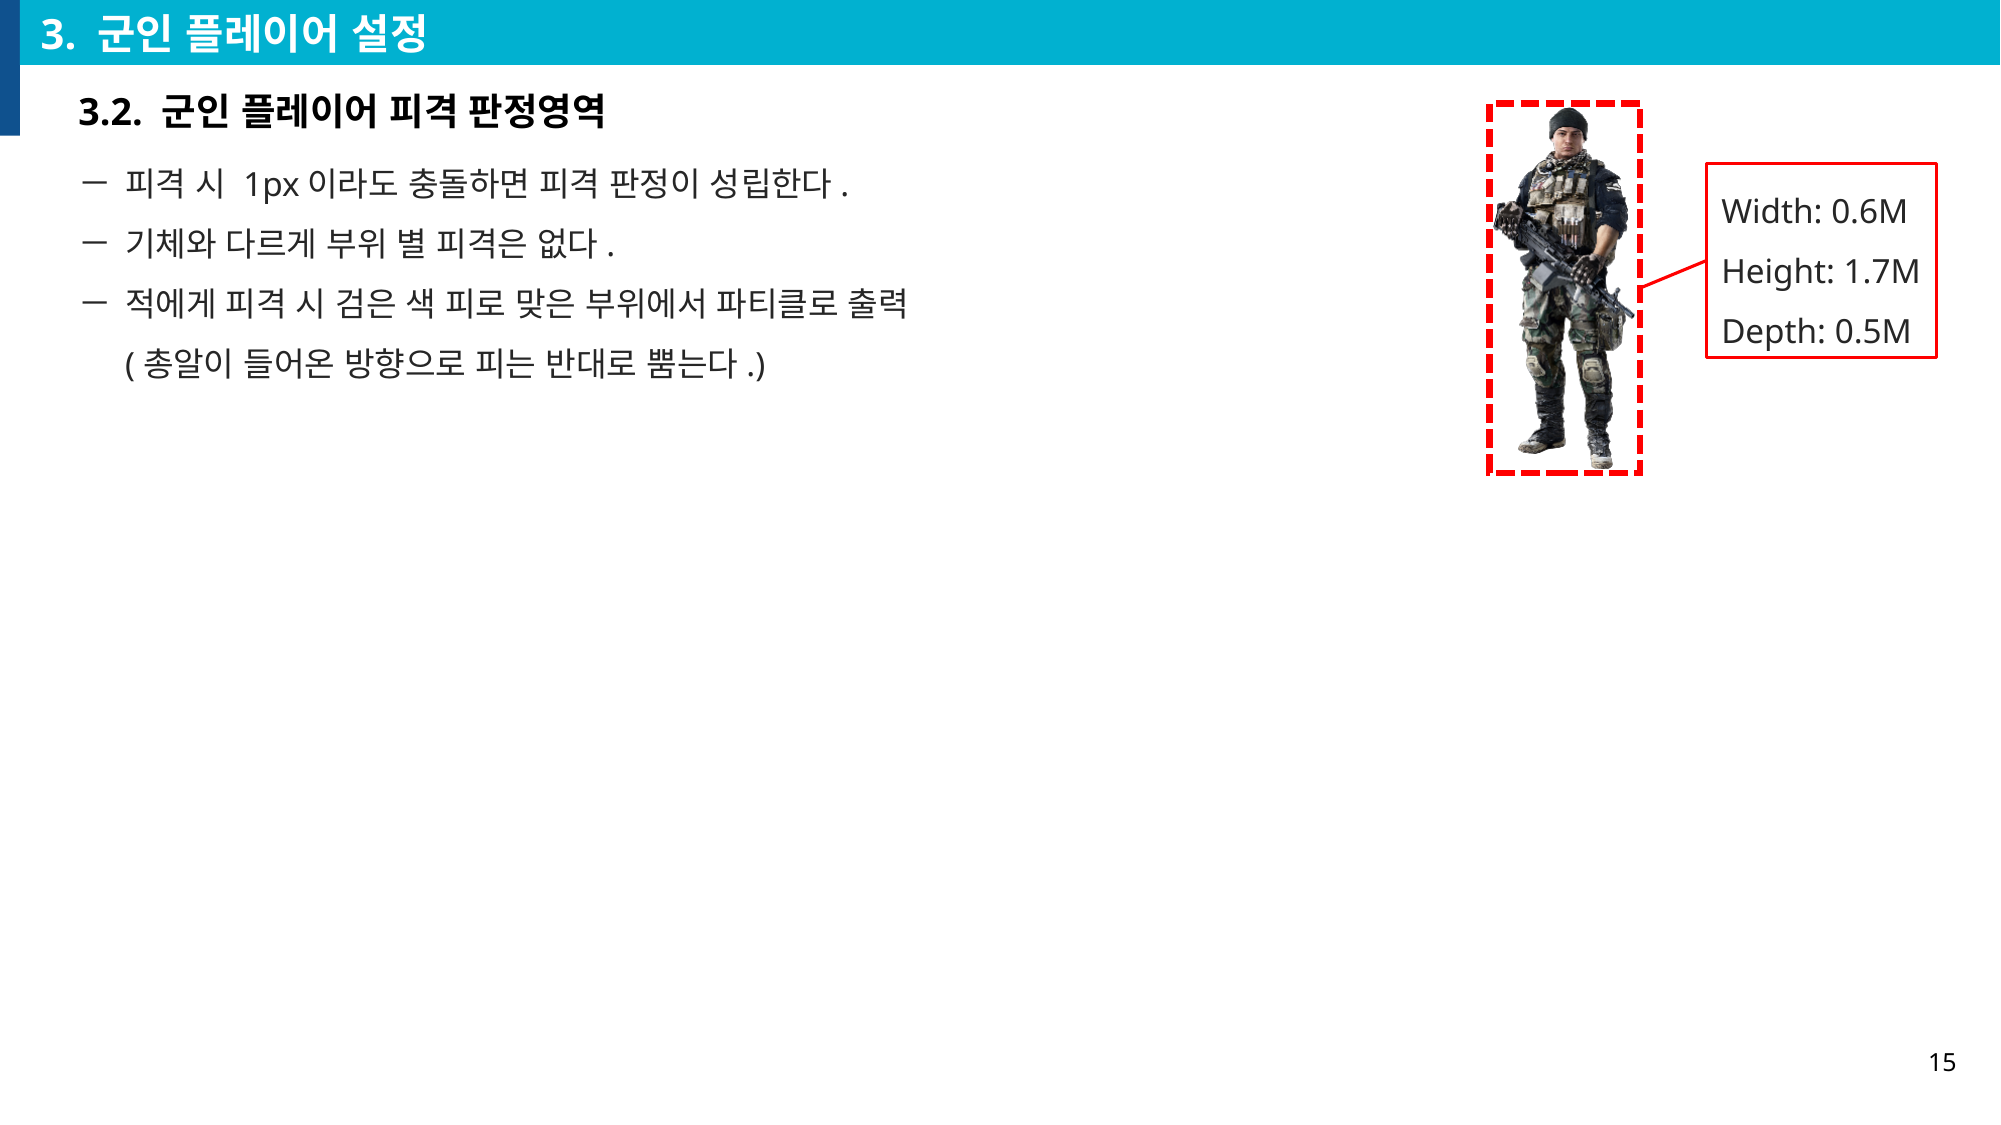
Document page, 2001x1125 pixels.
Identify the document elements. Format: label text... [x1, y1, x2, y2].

text_box [0, 0, 21, 137]
text_box 피격 시 1px이라도 충돌하면 피격 판정이 성립한다. 기체와 다르게 부위 별 피격은 없다. 적에게 피격 시 검은 색 피로 맞은 부위에서 파티클로 출력 (총알이 들어온 방향으로 피는 반대로 뿜는다.) [1641, 135, 1940, 390]
text_box Width: 0.6M Height: 1.7M Depth: 0.5M [1706, 163, 1937, 358]
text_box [1640, 257, 1707, 289]
text_box 피격 시 1px이라도 충돌하면 피격 판정이 성립한다. 기체와 다르게 부위 별 피격은 없다. 적에게 피격 시 검은 색 피로 맞은 부위에서 파티클로 출력 (총알이 들어온 방향으로 피는 반대로 뿜는다.) [63, 135, 1489, 390]
text_box 3. 군인 플레이어 설정 [19, 0, 2000, 66]
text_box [1489, 103, 1641, 498]
slide_number 15 [1907, 1033, 1972, 1094]
text_box 3.2. 군인 플레이어 피격 판정영역 [63, 80, 676, 140]
